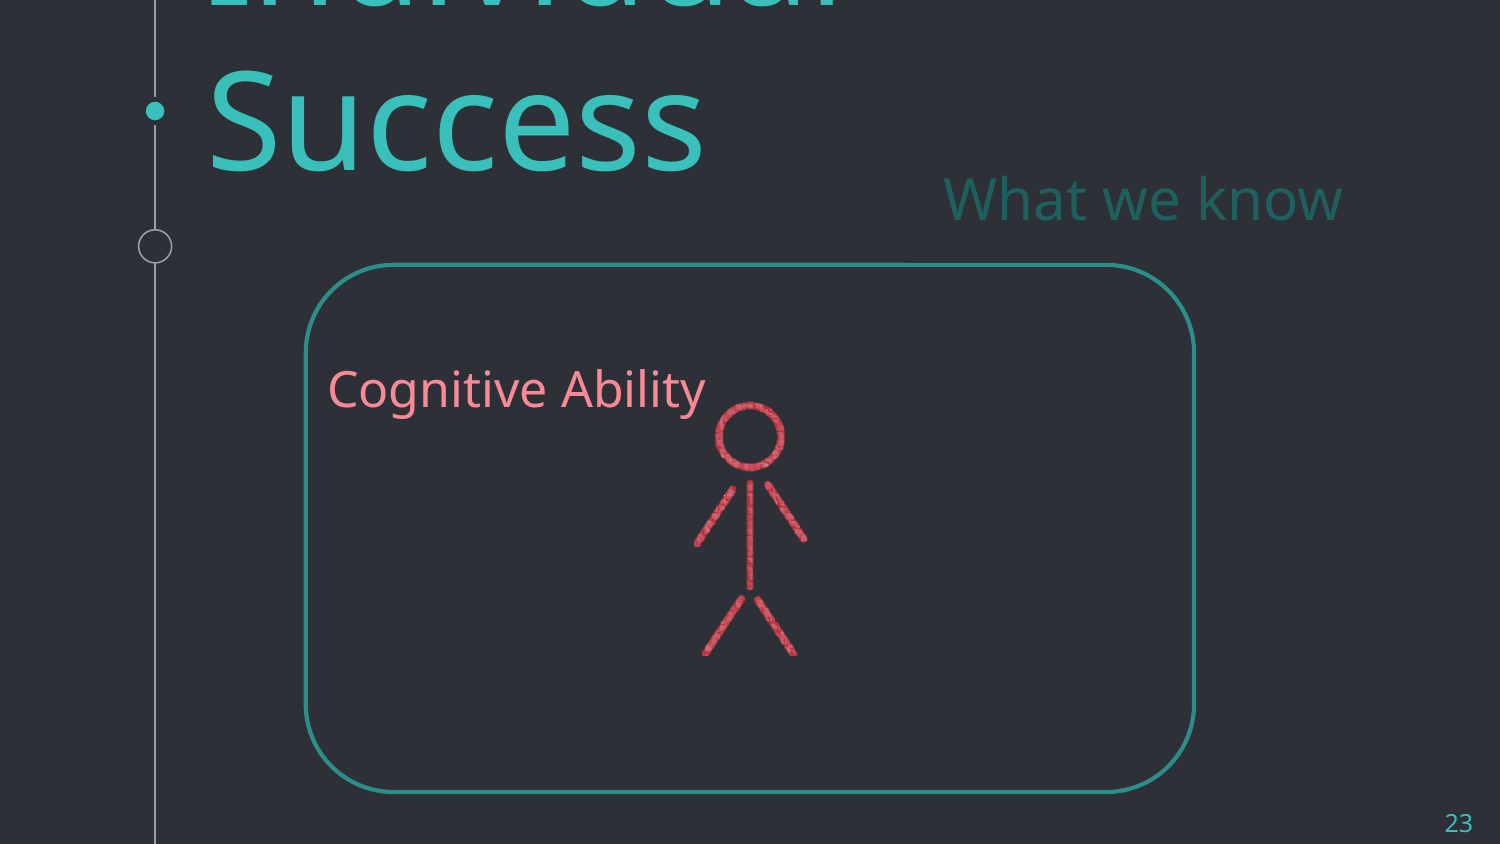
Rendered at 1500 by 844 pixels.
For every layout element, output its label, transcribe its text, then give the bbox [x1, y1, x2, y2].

slide_number 23 [1398, 792, 1489, 844]
list Cognitive Ability [305, 342, 1081, 474]
text_box What we know [928, 190, 1470, 248]
picture [686, 394, 814, 663]
text_box Individual Success [191, 156, 1317, 213]
text_box [303, 262, 1197, 795]
